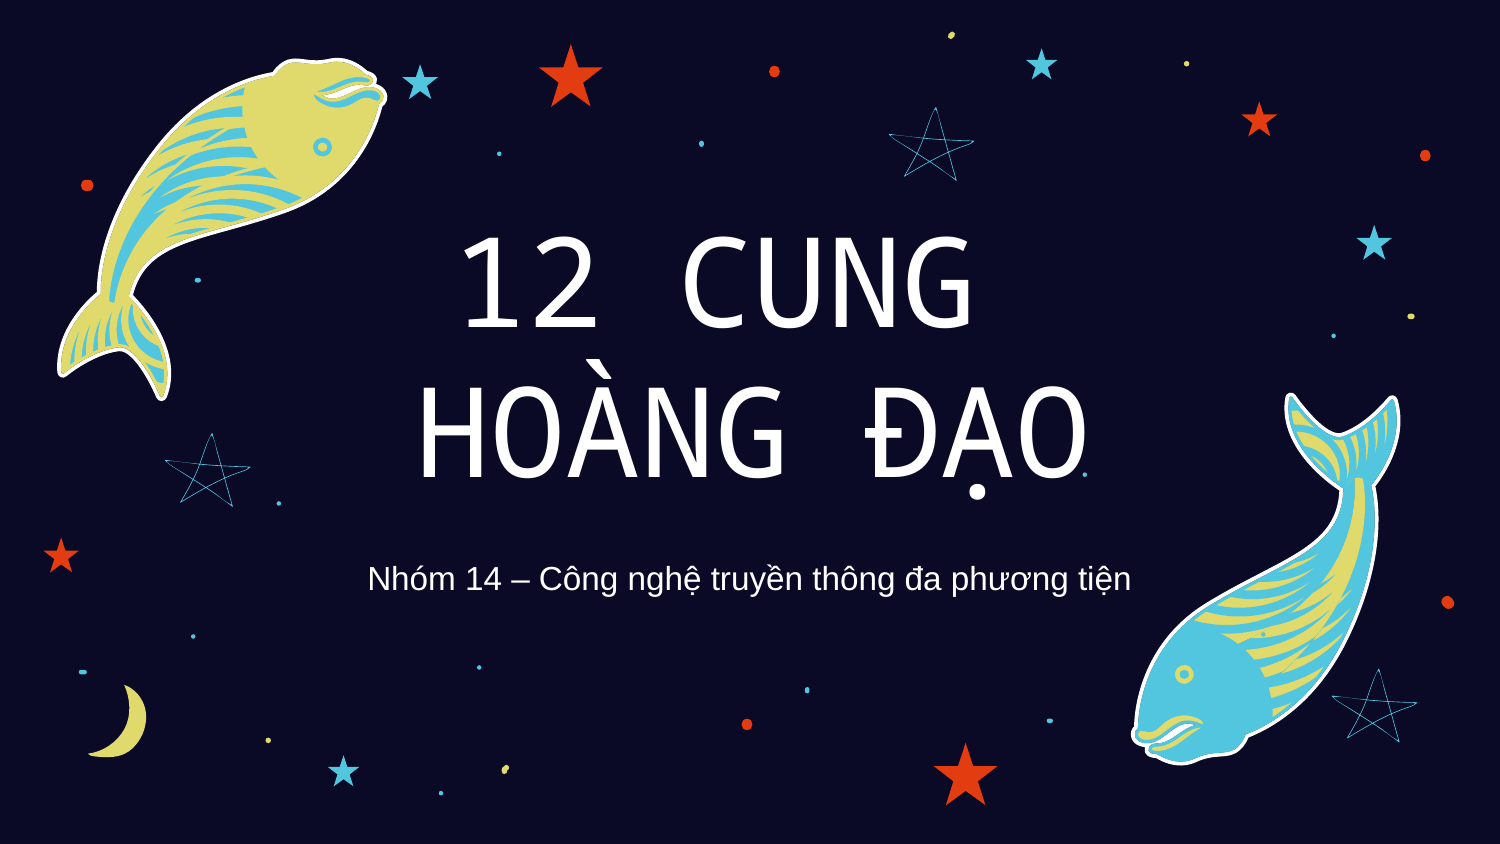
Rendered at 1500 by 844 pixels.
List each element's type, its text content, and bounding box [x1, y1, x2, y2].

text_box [58, 50, 385, 411]
text_box [265, 737, 271, 744]
text_box [804, 687, 810, 694]
text_box [888, 107, 975, 181]
text_box [1241, 101, 1278, 137]
text_box [1356, 224, 1393, 260]
text_box [165, 432, 251, 507]
text_box [87, 684, 147, 758]
text_box [741, 718, 753, 731]
text_box 12 CUNG HOÀNG ĐẠO [338, 194, 1168, 510]
text_box [1046, 718, 1053, 724]
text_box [1102, 391, 1429, 753]
subtitle Nhóm 14 – Công nghệ truyền thông đa phương tiện [276, 541, 1097, 620]
